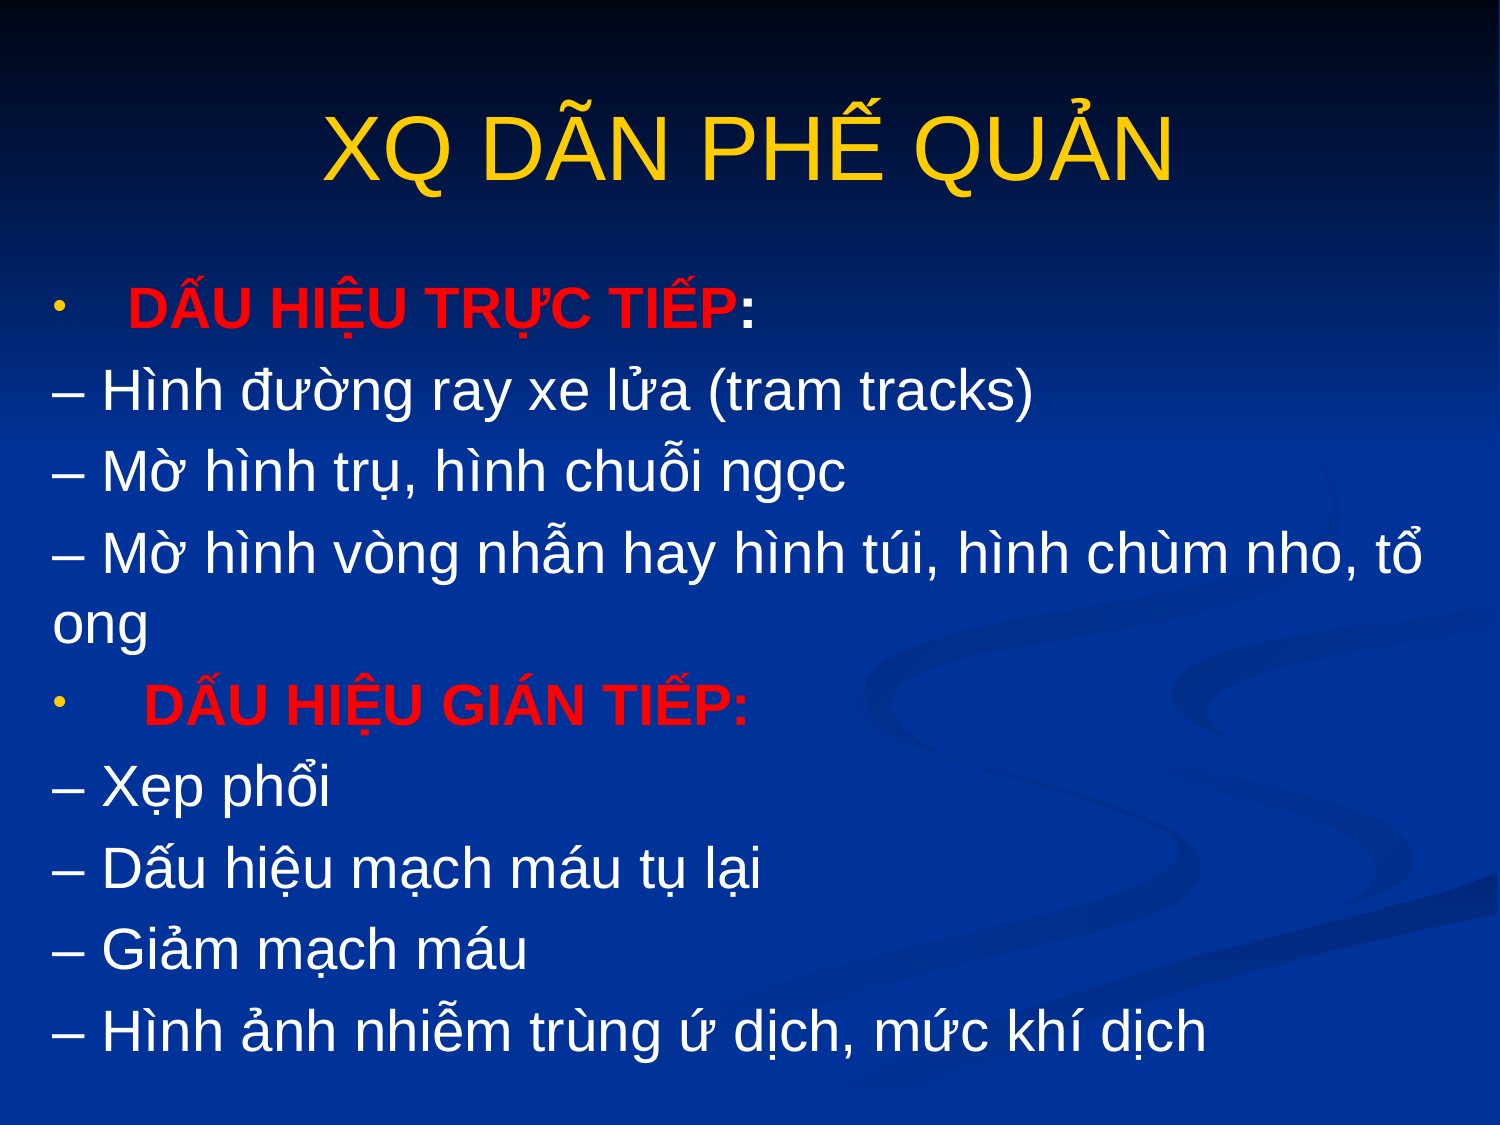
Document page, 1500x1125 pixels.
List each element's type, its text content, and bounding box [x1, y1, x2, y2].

title XQ DÃN PHẾ QUẢN [74, 49, 1426, 238]
list DẤU HIỆU TRỰC TIẾP: – Hình đường ray xe lửa (tram tracks) – Mờ hình trụ, hình chuỗi ngọc – Mờ hình vòng nhẫn hay hình túi, hình chùm nho, tổ ong DẤU HIỆU GIÁN TIẾP: – Xẹp phổi – Dấu hiệu mạch máu tụ lại – Giảm mạch máu – Hình ảnh nhiễm trùng ứ dịch, mức khí dịch [37, 262, 1476, 1063]
